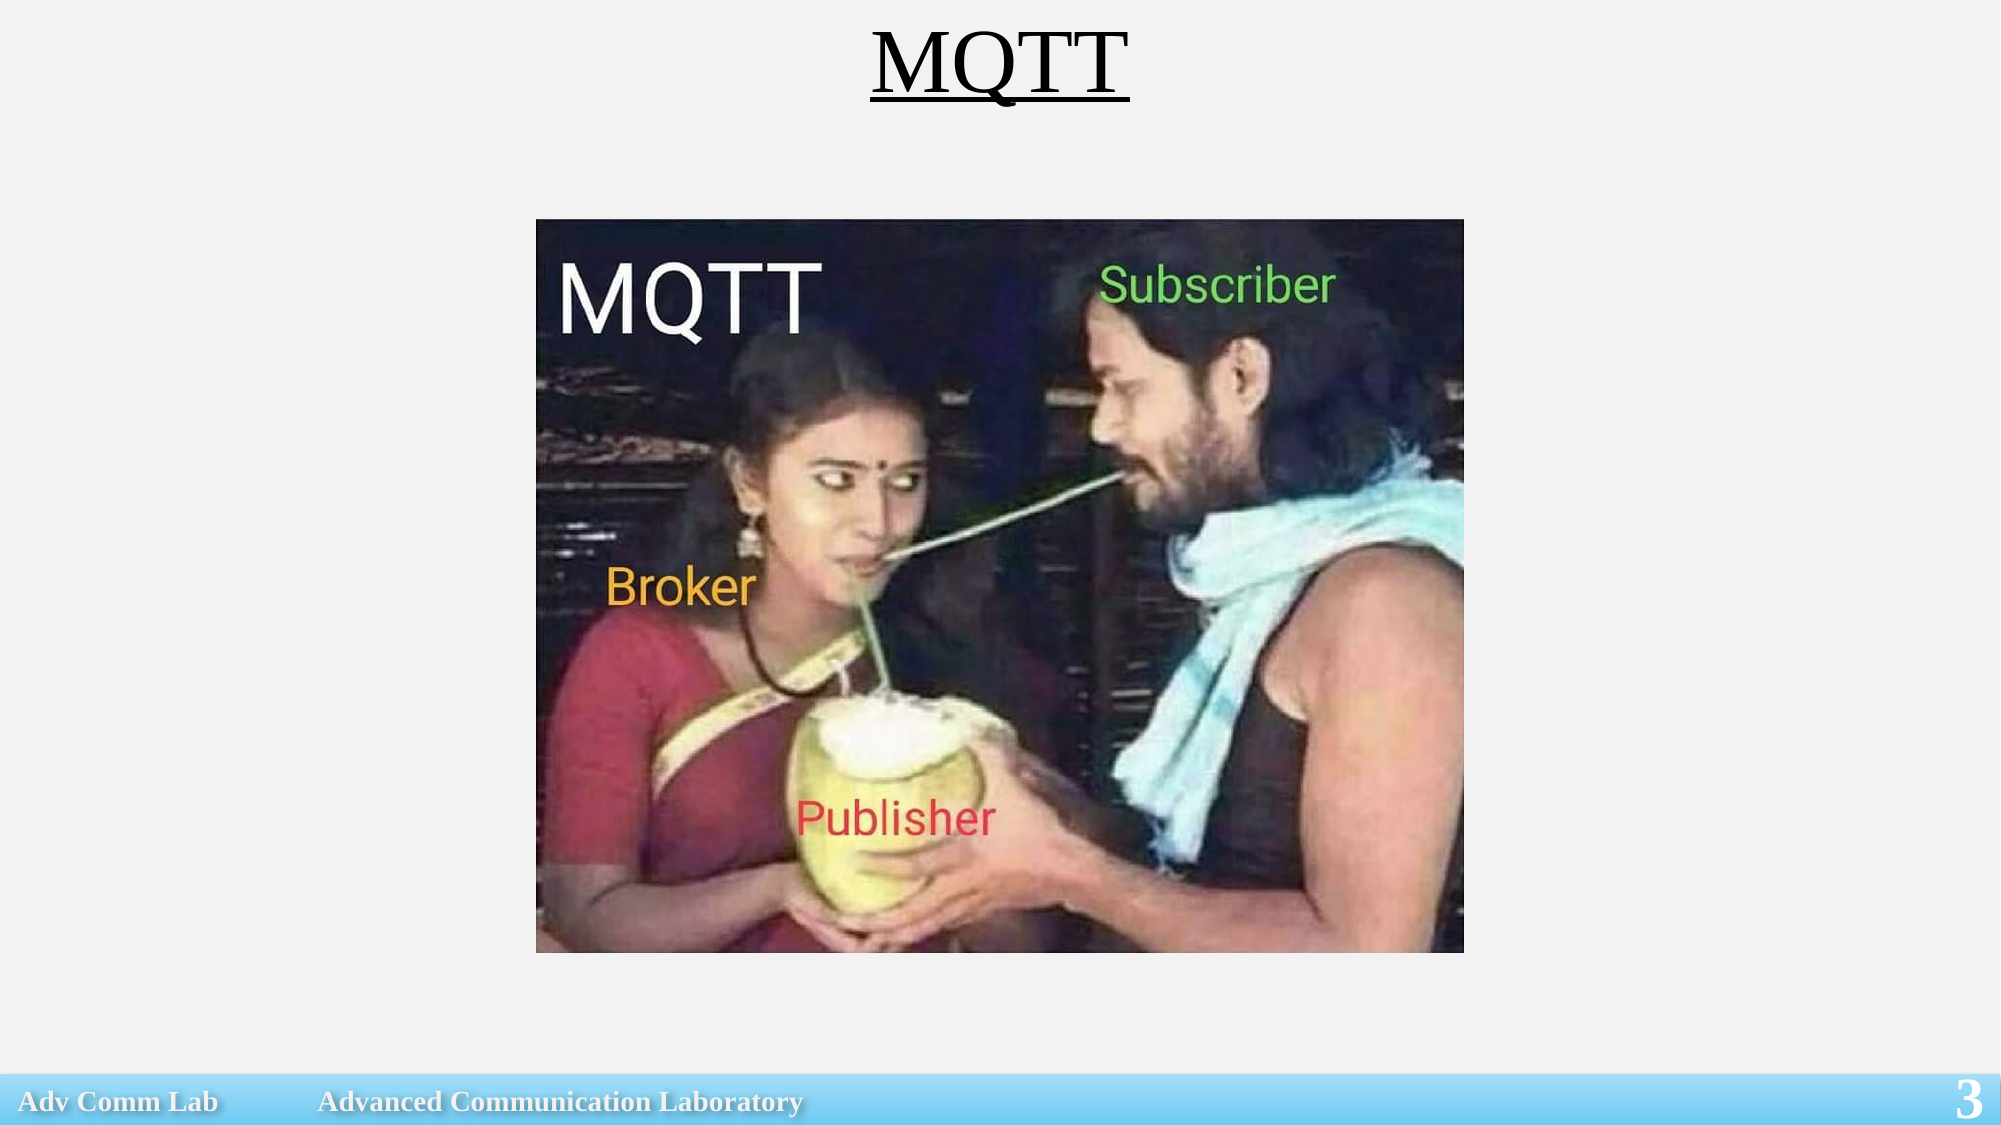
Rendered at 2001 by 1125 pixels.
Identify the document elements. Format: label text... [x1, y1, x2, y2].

slide_number 3 [1550, 1065, 2000, 1125]
title MQTT [137, 0, 1863, 172]
picture [536, 219, 1464, 953]
